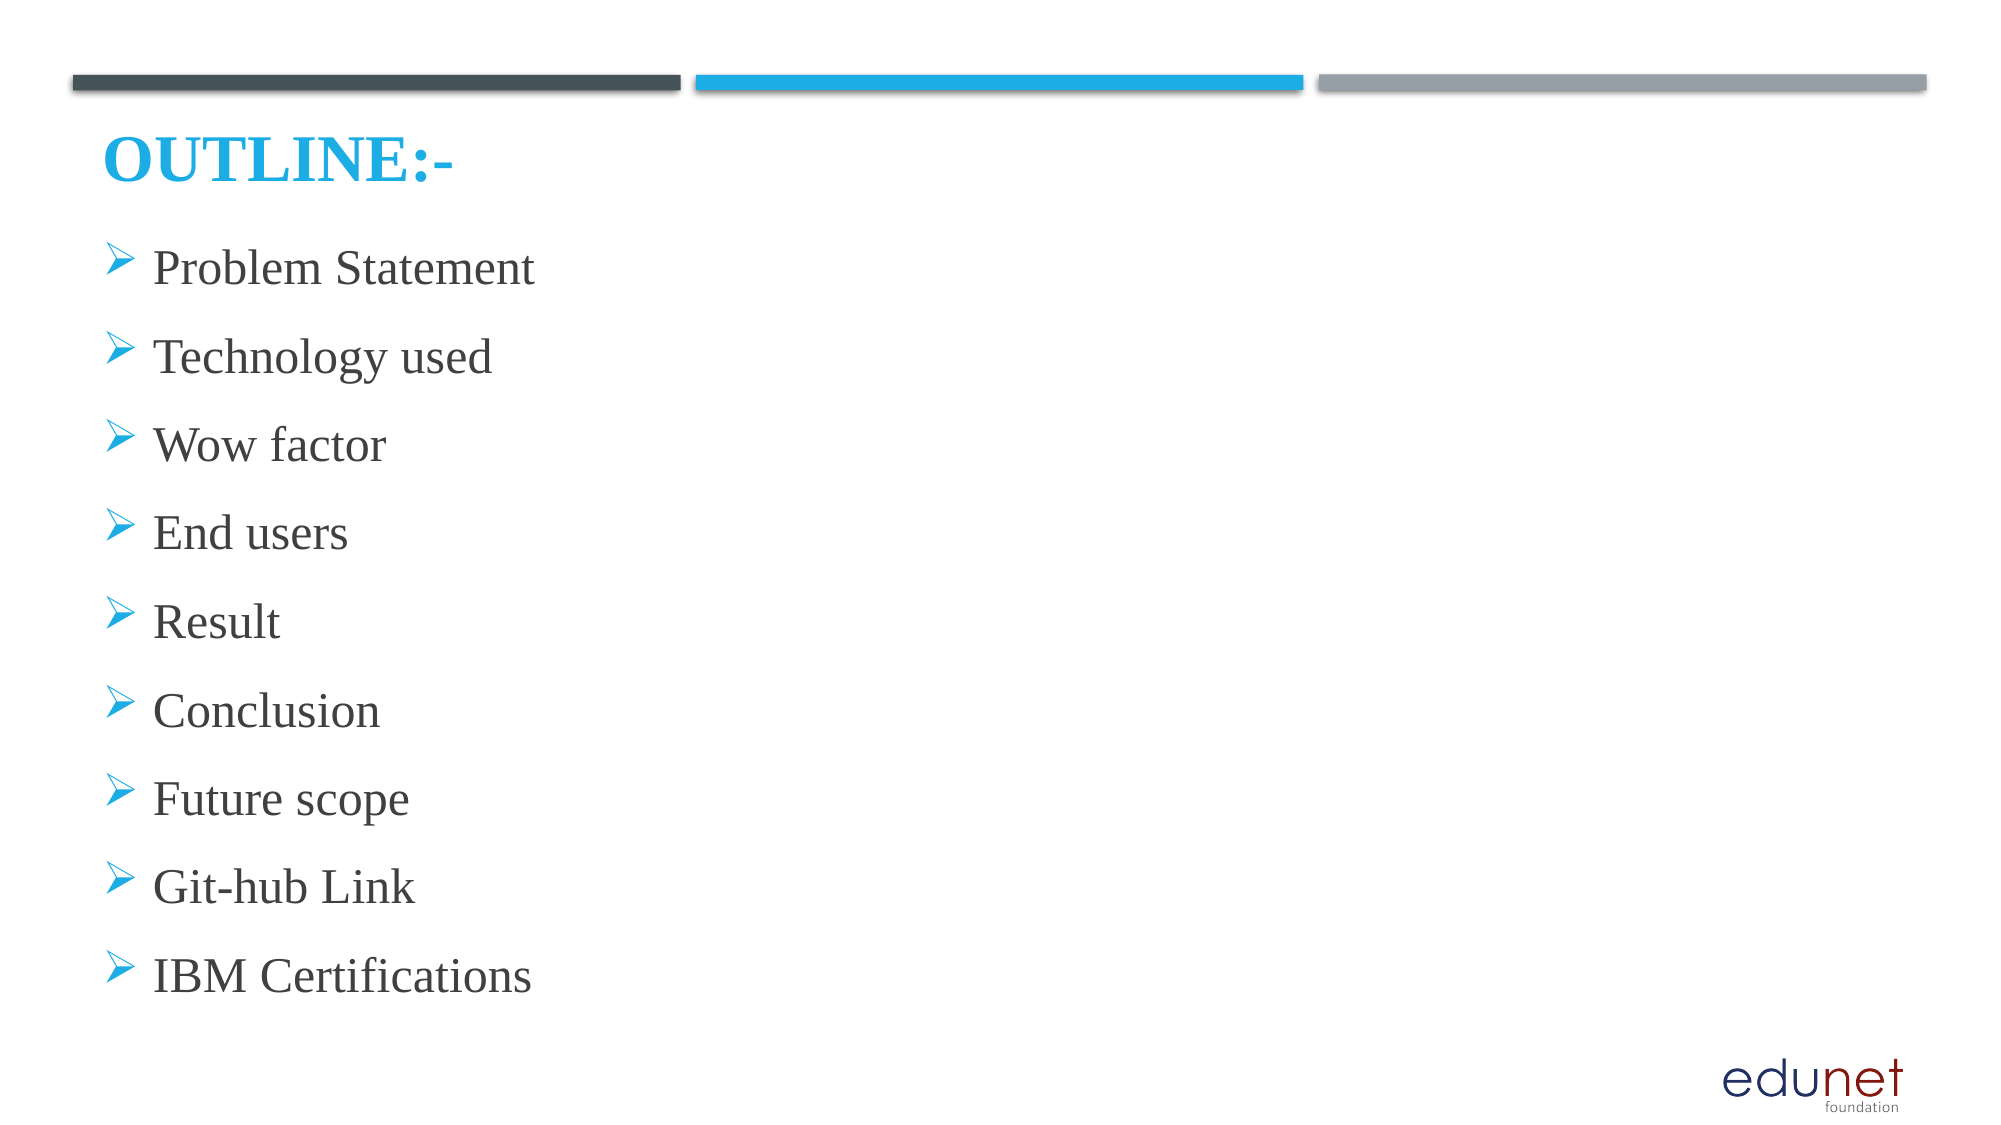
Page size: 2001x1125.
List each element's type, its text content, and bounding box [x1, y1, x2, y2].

picture [1719, 1056, 1905, 1116]
title OUTLINE:- [87, 75, 1813, 156]
list Problem Statement Technology used Wow factor End users Result Conclusion Future scope Git-hub Link IBM Certifications [87, 156, 1896, 1050]
